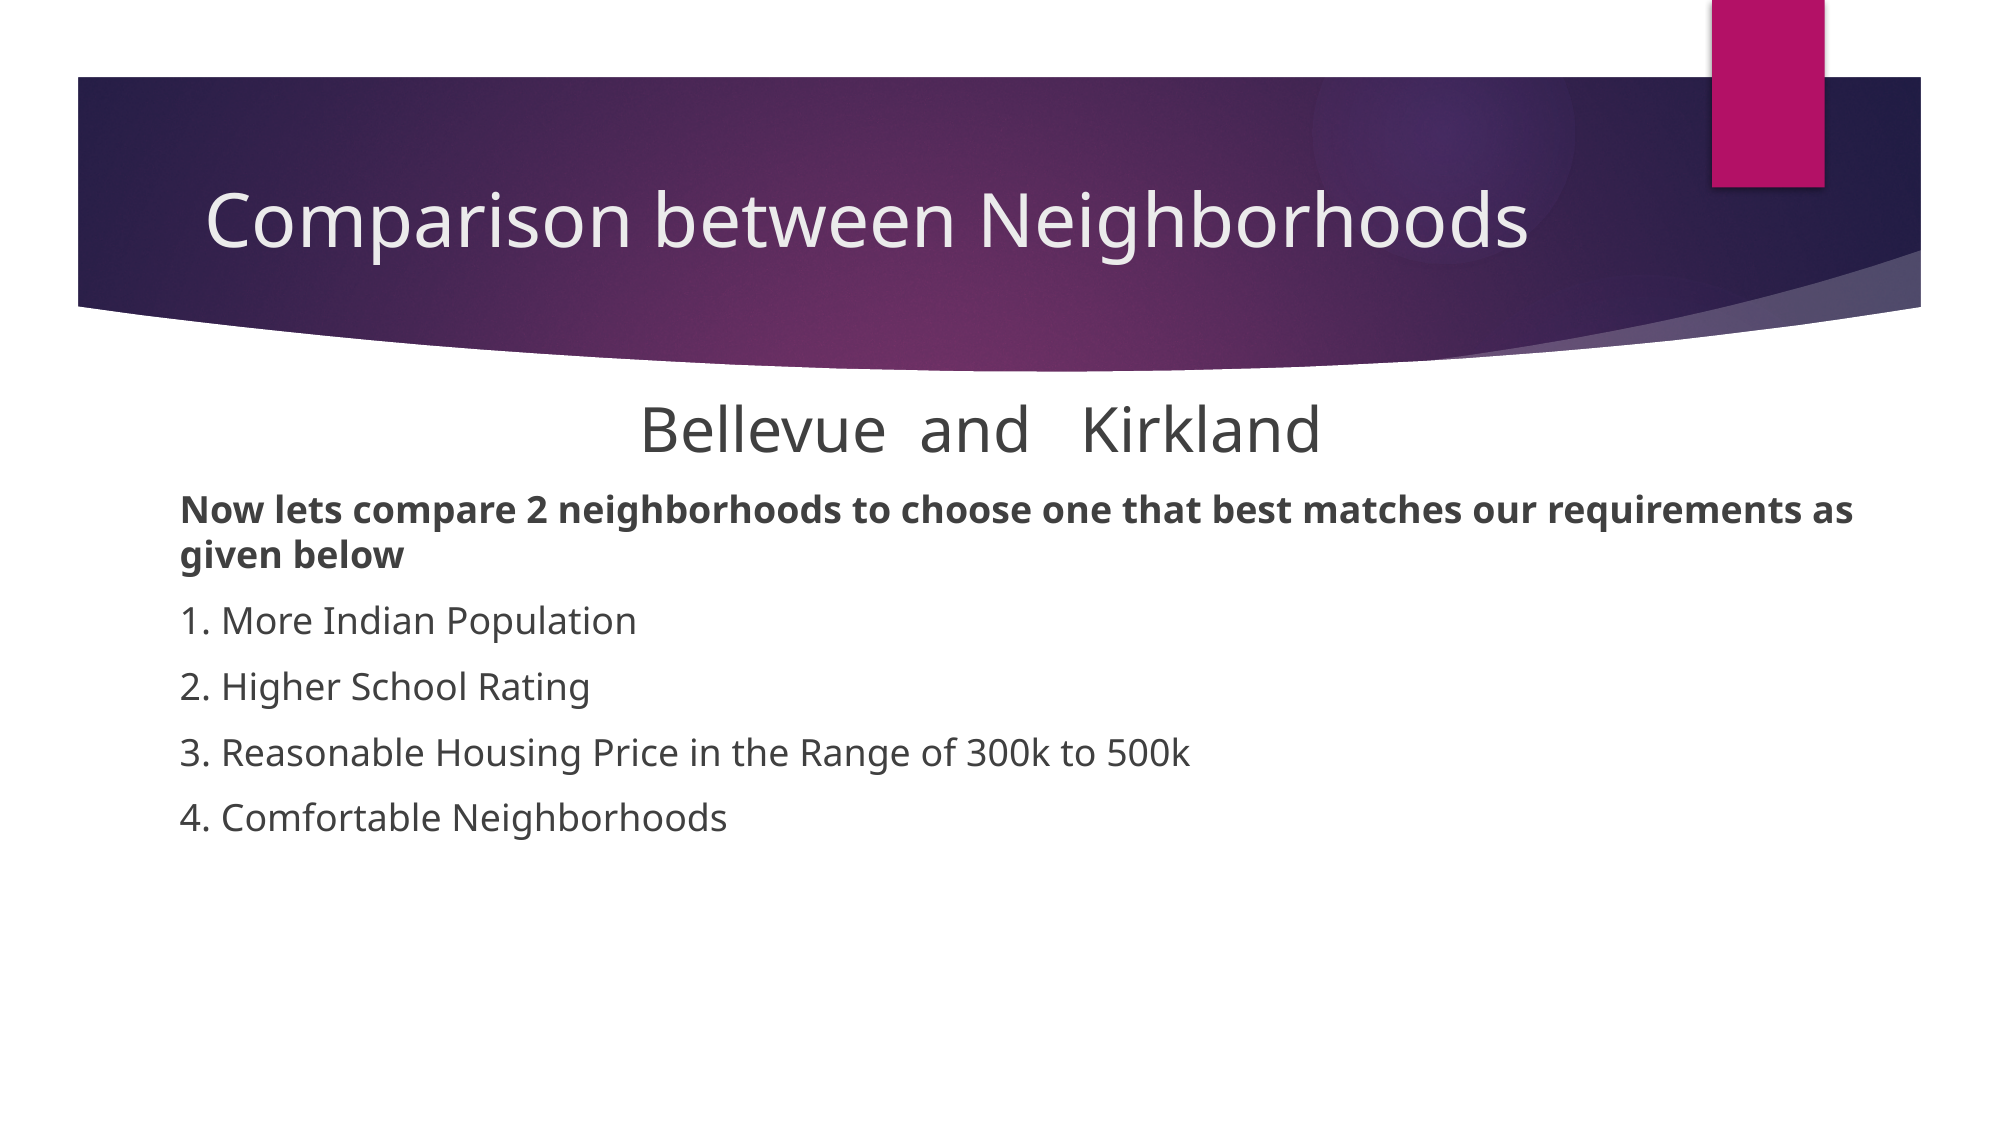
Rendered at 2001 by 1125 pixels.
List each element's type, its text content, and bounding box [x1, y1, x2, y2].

title Comparison between Neighborhoods [189, 159, 1627, 276]
list Bellevue and Kirkland Now lets compare 2 neighborhoods to choose one that best matches our requirements as given below 1. More Indian Population 2. Higher School Rating 3. Reasonable Housing Price in the Range of 300k to 500k 4. Comfortable Neighborhoods [164, 382, 1894, 1045]
